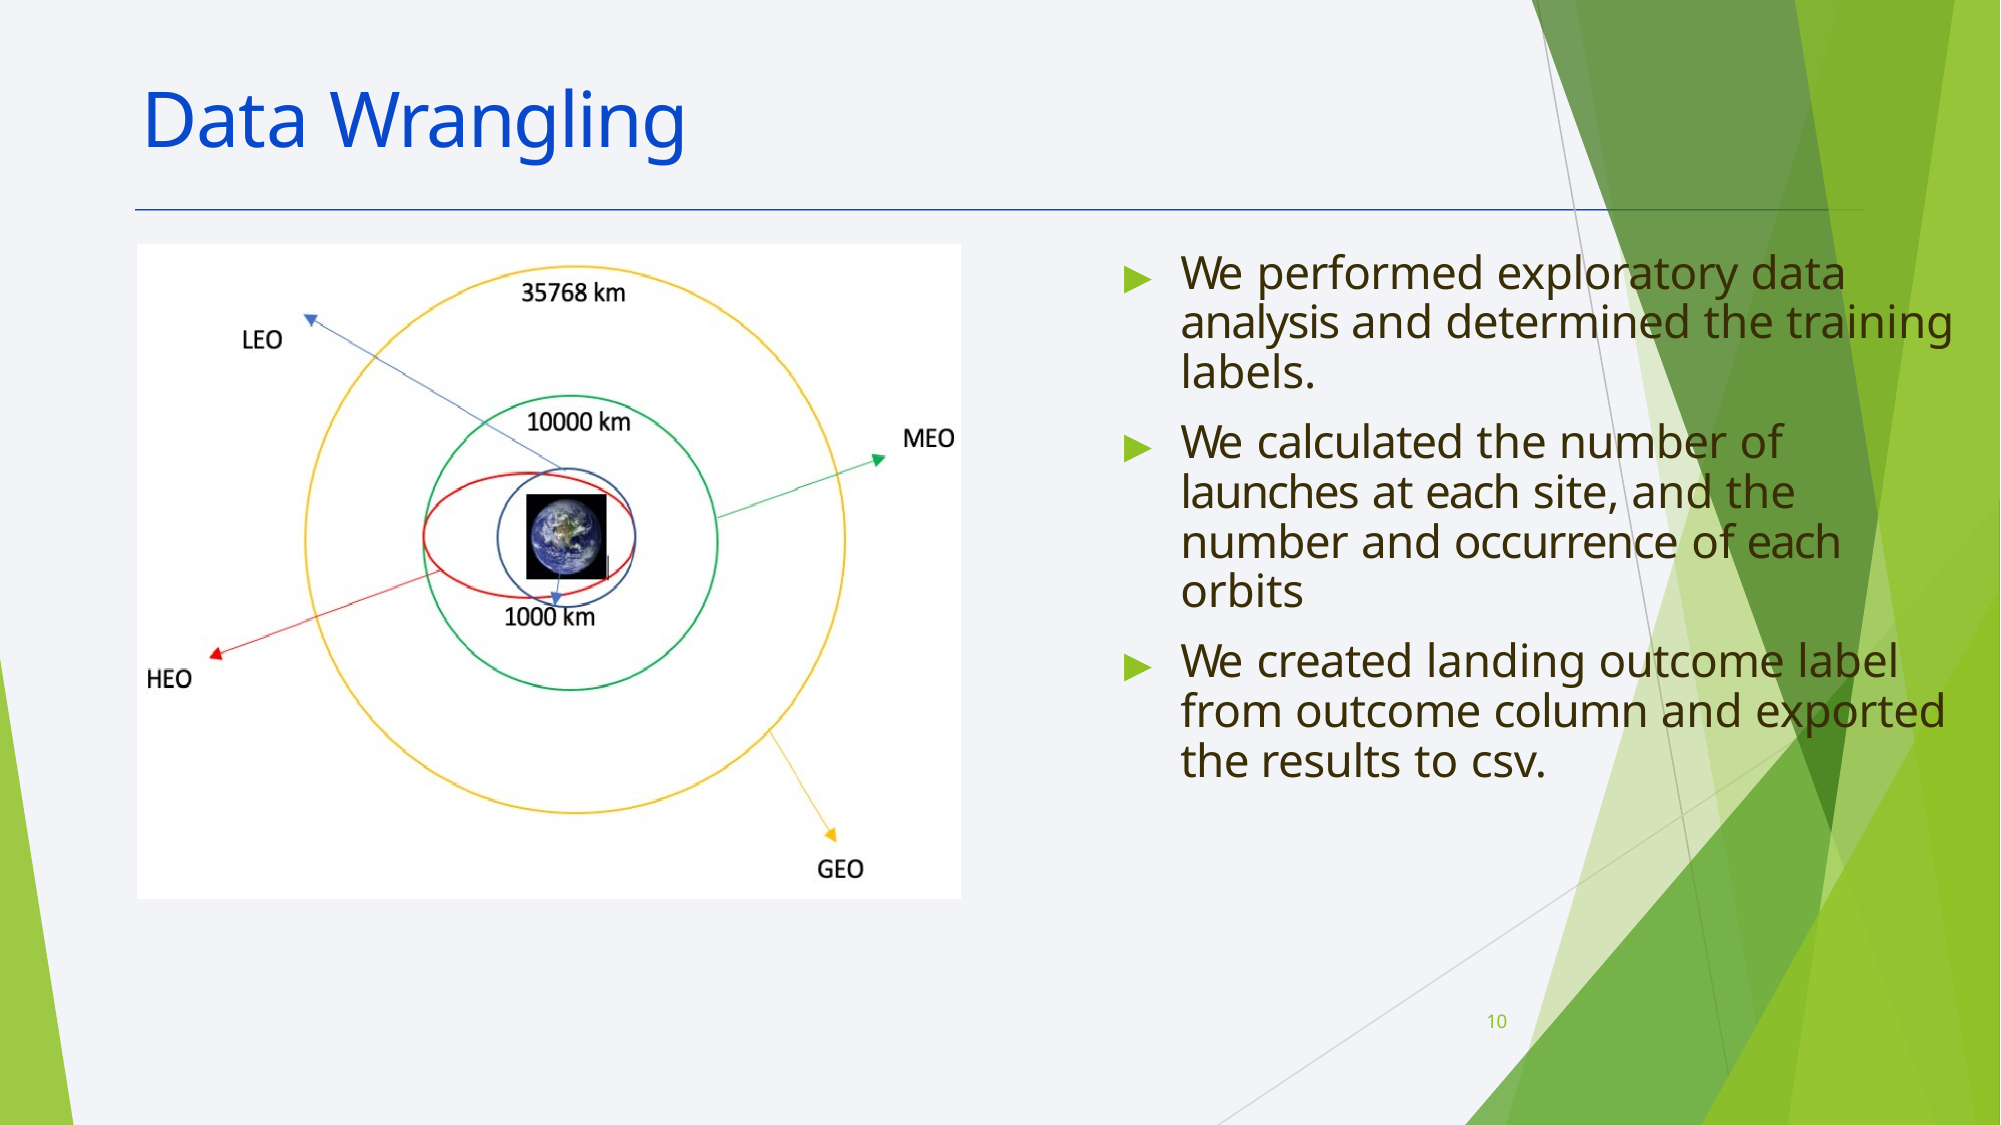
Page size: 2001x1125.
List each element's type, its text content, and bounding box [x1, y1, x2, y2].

list ▶ We performed exploratory data analysis and determined the training labels. ▶ We calculated the number of launches at each site, and the number and occurrence of each orbits ▶ We created landing outcome label from outcome column and exported the results to csv. [1122, 240, 1975, 887]
picture [0, 0, 1572, 1125]
picture [1222, 888, 1576, 1125]
slide_number 10 [1480, 1008, 1515, 1125]
title Data Wrangling [118, 49, 1837, 259]
